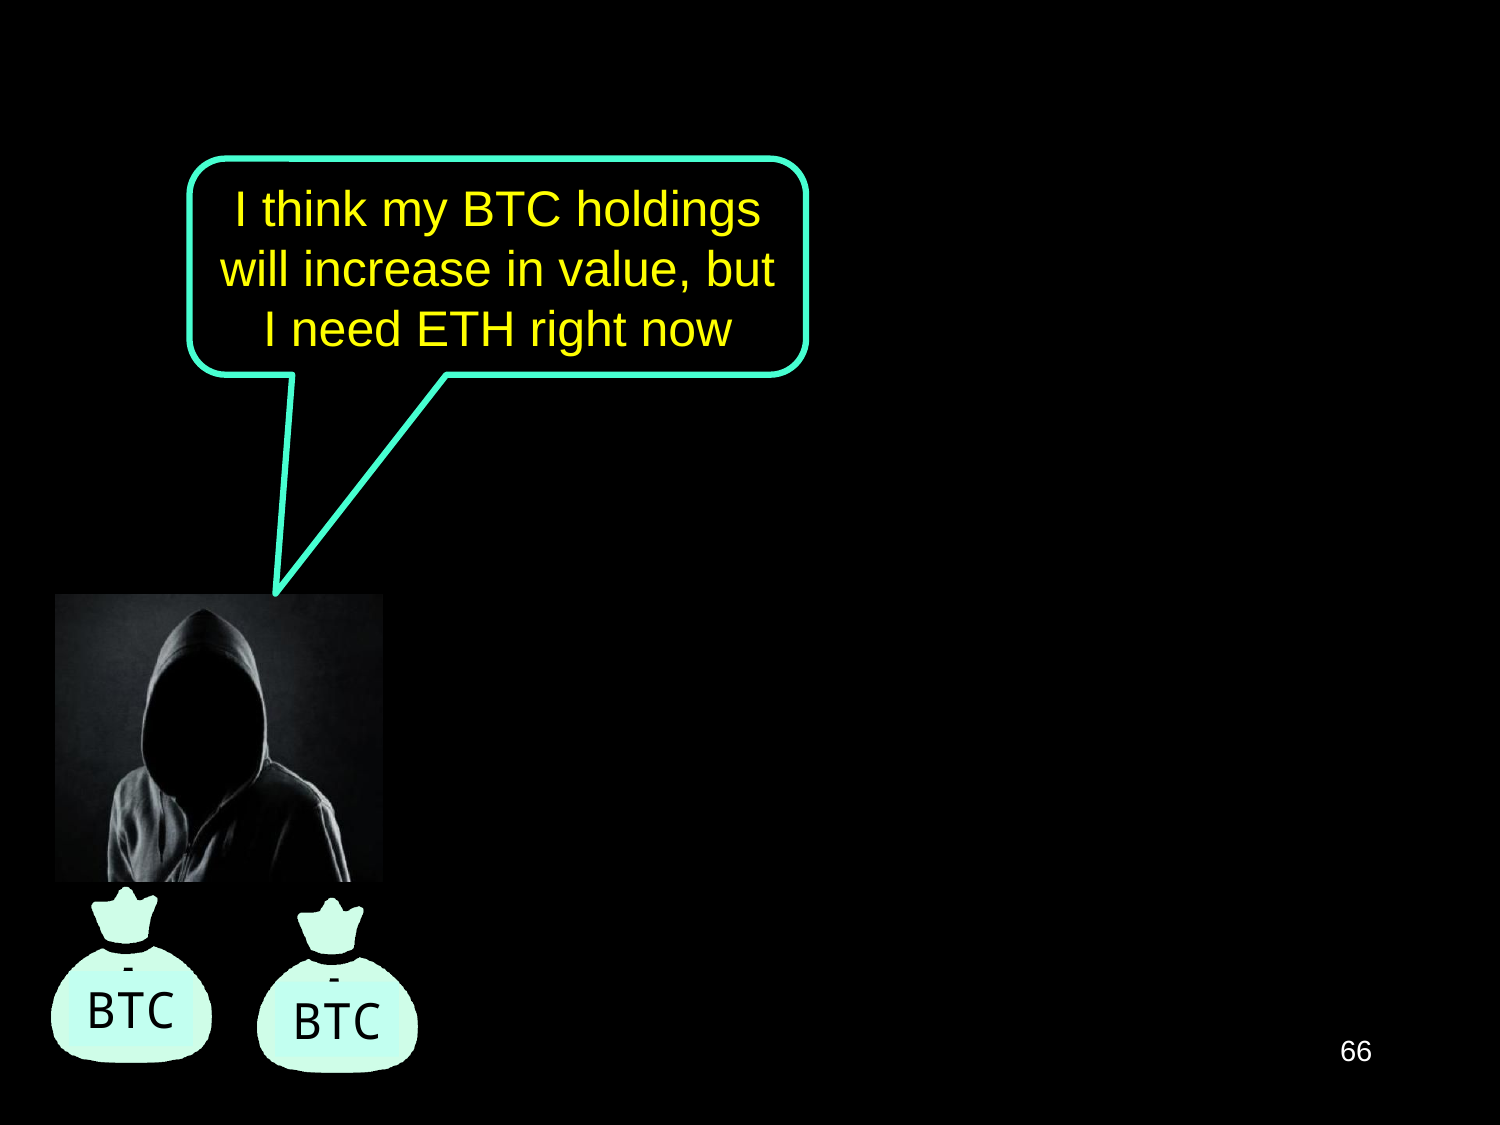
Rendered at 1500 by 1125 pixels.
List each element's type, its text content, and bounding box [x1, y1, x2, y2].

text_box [248, 896, 426, 1074]
slide_number 66 [1074, 1024, 1388, 1101]
text_box I think my BTC holdings will increase in value, but I need ETH right now [189, 158, 807, 592]
picture [55, 594, 383, 883]
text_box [42, 886, 220, 1063]
